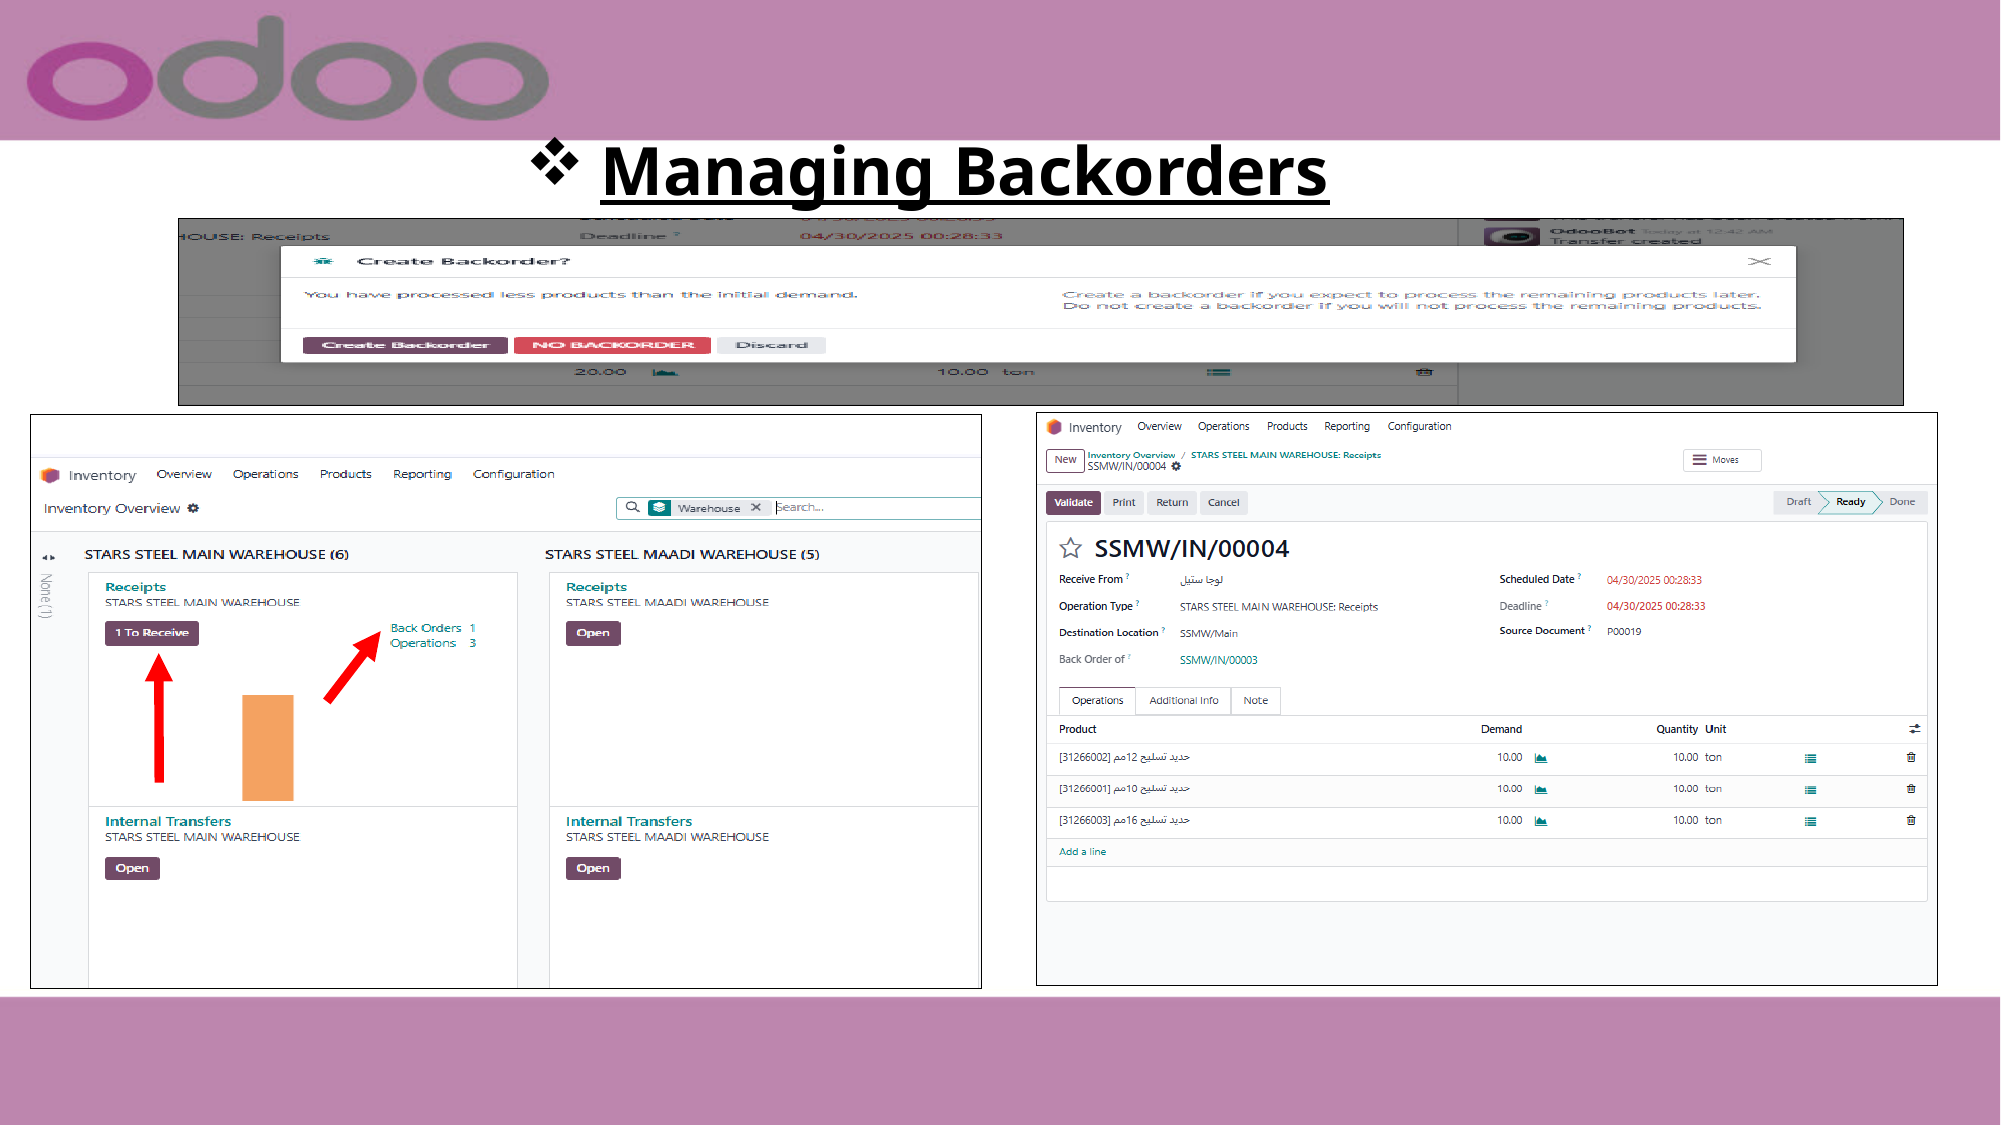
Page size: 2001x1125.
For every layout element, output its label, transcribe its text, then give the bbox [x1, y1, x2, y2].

title Managing Backorders [19, 122, 1836, 225]
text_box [326, 631, 381, 702]
picture [0, 0, 2001, 1125]
